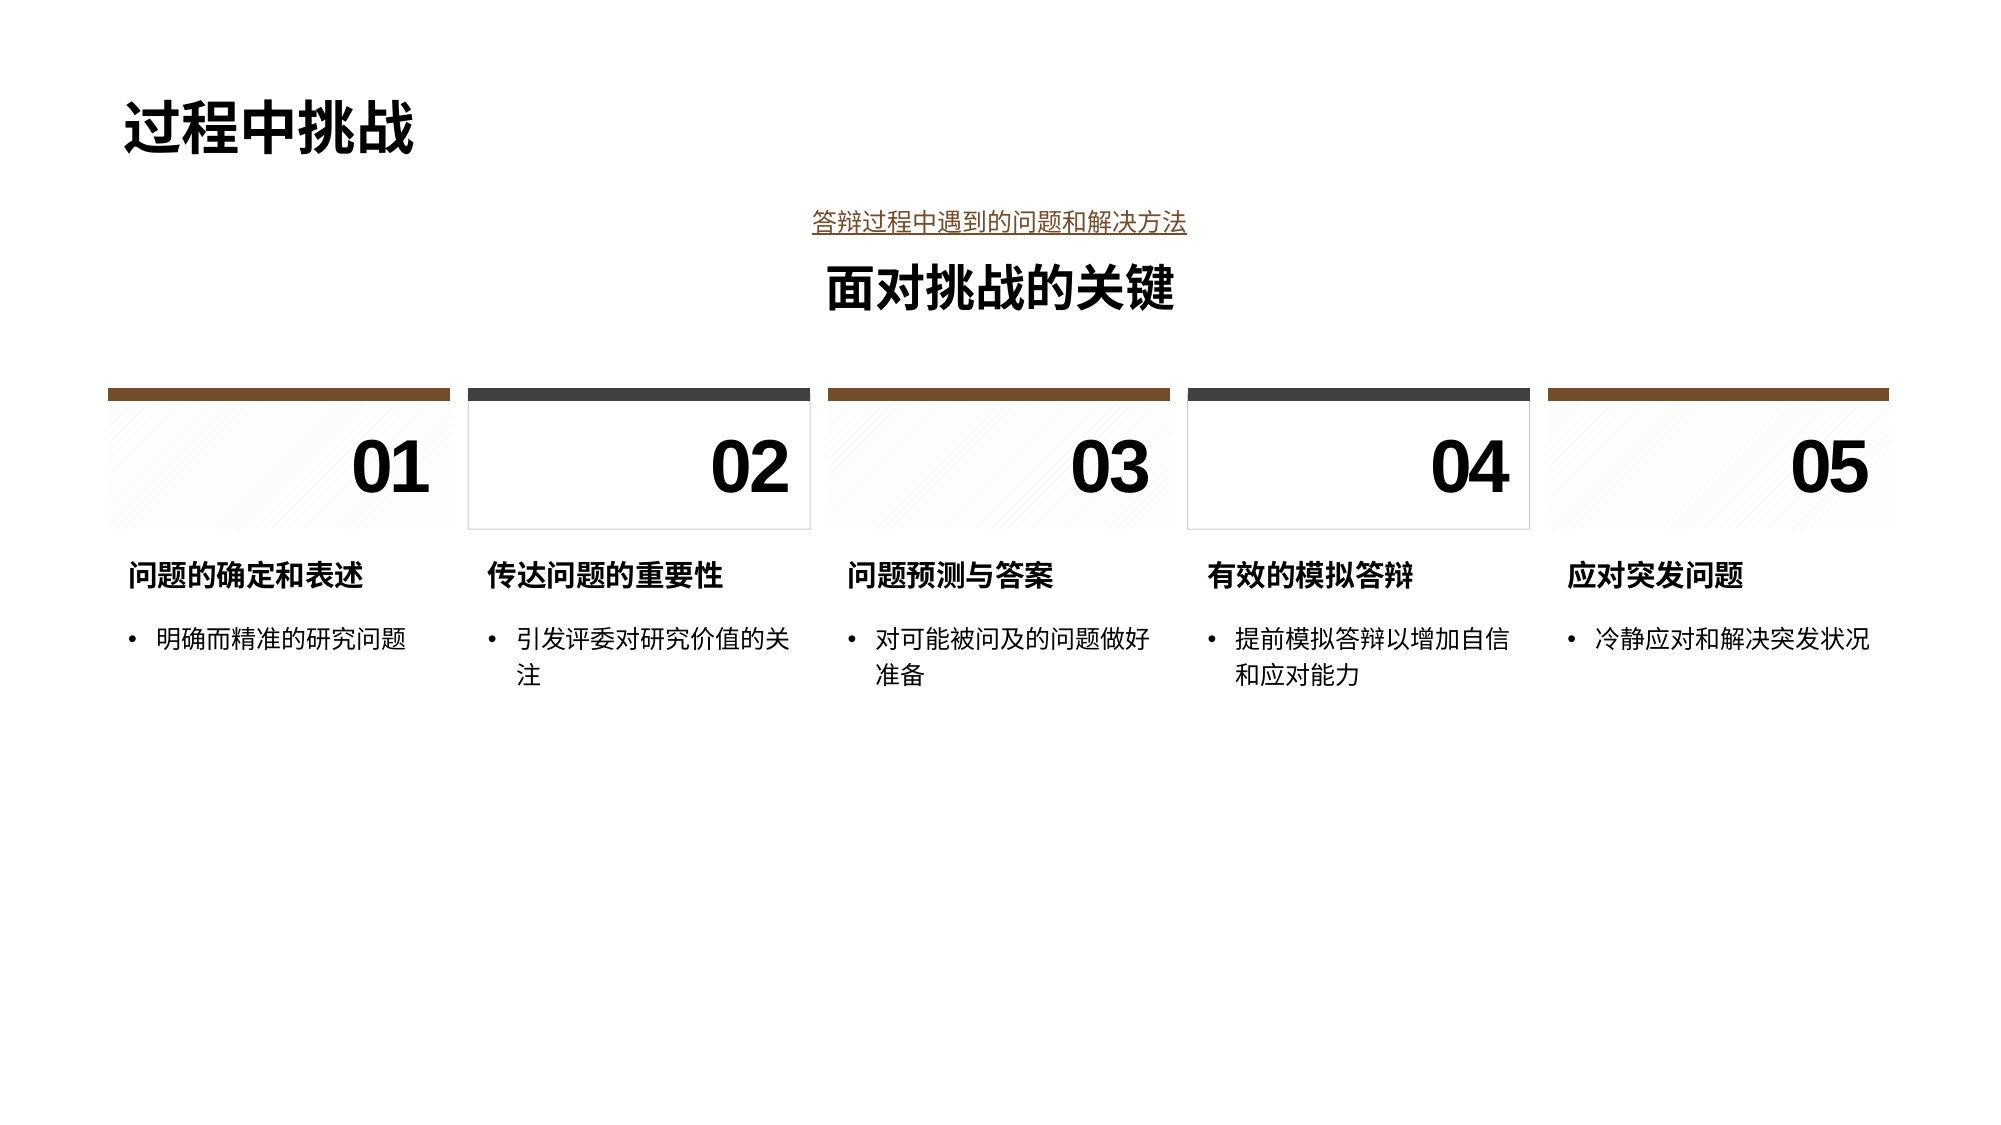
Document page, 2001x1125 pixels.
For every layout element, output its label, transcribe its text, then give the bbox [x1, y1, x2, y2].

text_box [108, 193, 1890, 696]
title 过程中挑战 [108, 0, 1890, 169]
